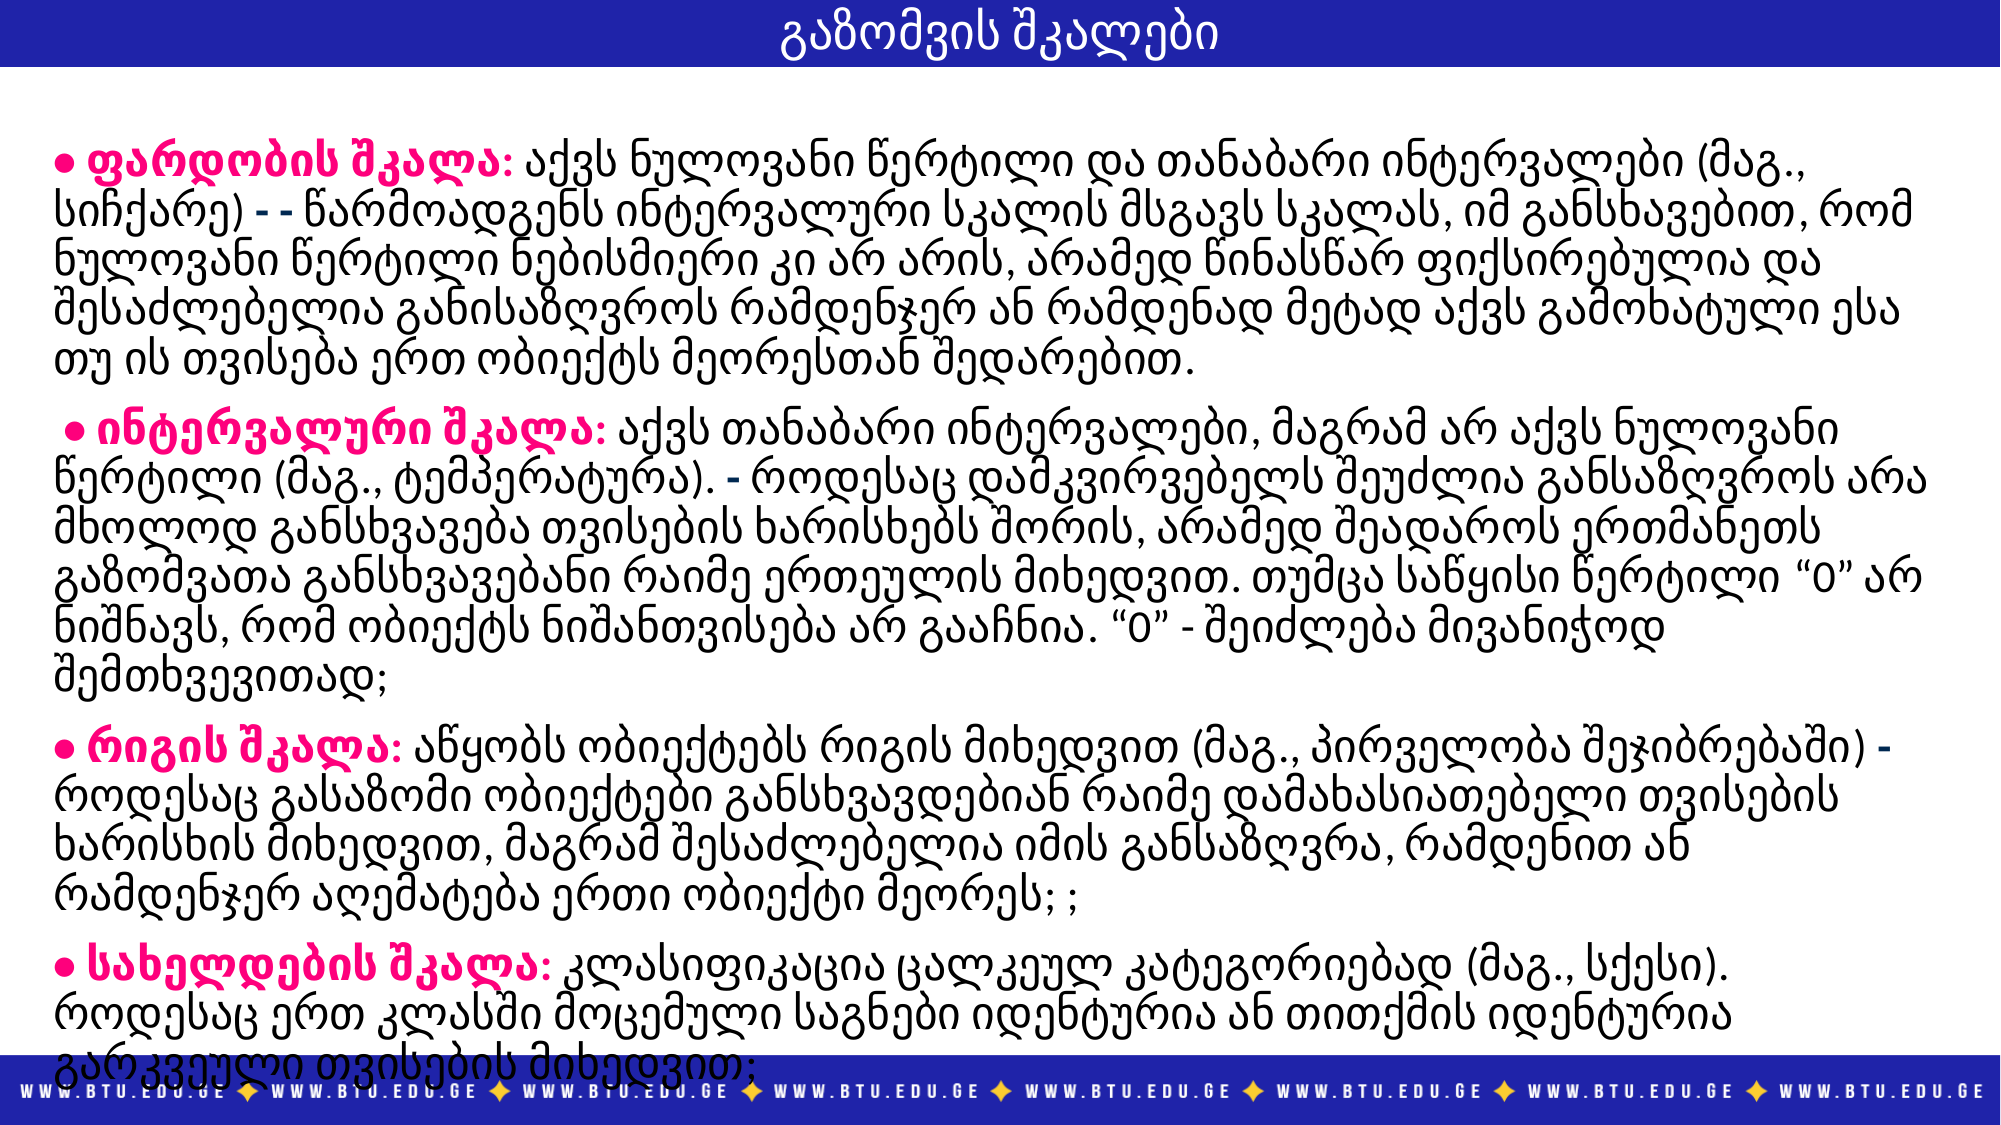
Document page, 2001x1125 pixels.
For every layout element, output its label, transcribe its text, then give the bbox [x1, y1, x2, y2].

text_box გაზომვის შკალები [0, 0, 2000, 67]
list • ფარდობის შკალა: აქვს ნულოვანი წერტილი და თანაბარი ინტერვალები (მაგ., სიჩქარე) - - წარმოადგენს ინტერვალური სკალის მსგავს სკალას, იმ განსხავებით, რომ ნულოვანი წერტილი ნებისმიერი კი არ არის, არამედ წინასწარ ფიქსირებულია და შესაძლებელია განისაზღვროს რამდენჯერ ან რამდენად მეტად აქვს გამოხატული ესა თუ ის თვისება ერთ ობიექტს მეორესთან შედარებით. • ინტერვალური შკალა: აქვს თანაბარი ინტერვალები, მაგრამ არ აქვს ნულოვანი წერტილი (მაგ., ტემპერატურა). - როდესაც დამკვირვებელს შეუძლია განსაზღვროს არა მხოლოდ განსხვავება თვისების ხარისხებს შორის, არამედ შეადაროს ერთმანეთს გაზომვათა განსხვავებანი რაიმე ერთეულის მიხედვით. თუმცა საწყისი წერტილი “0” არ ნიშნავს, რომ ობიექტს ნიშანთვისება არ გააჩნია. “0” - შეიძლება მივანიჭოდ შემთხვევითად; • რიგის შკალა: აწყობს ობიექტებს რიგის მიხედვით (მაგ., პირველობა შეჯიბრებაში) - როდესაც გასაზომი ობიექტები განსხვავდებიან რაიმე დამახასიათებელი თვისების ხარისხის მიხედვით, მაგრამ შესაძლებელია იმის განსაზღვრა, რამდენით ან რამდენჯერ აღემატება ერთი ობიექტი მეორეს; ; • სახელდების შკალა: კლასიფიკაცია ცალკეულ კატეგორიებად (მაგ., სქესი). როდესაც ერთ კლასში მოცემული საგნები იდენტურია ან თითქმის იდენტურია გარკვეული თვისების მიხედვით; [38, 129, 1962, 844]
picture [0, 0, 2001, 1125]
